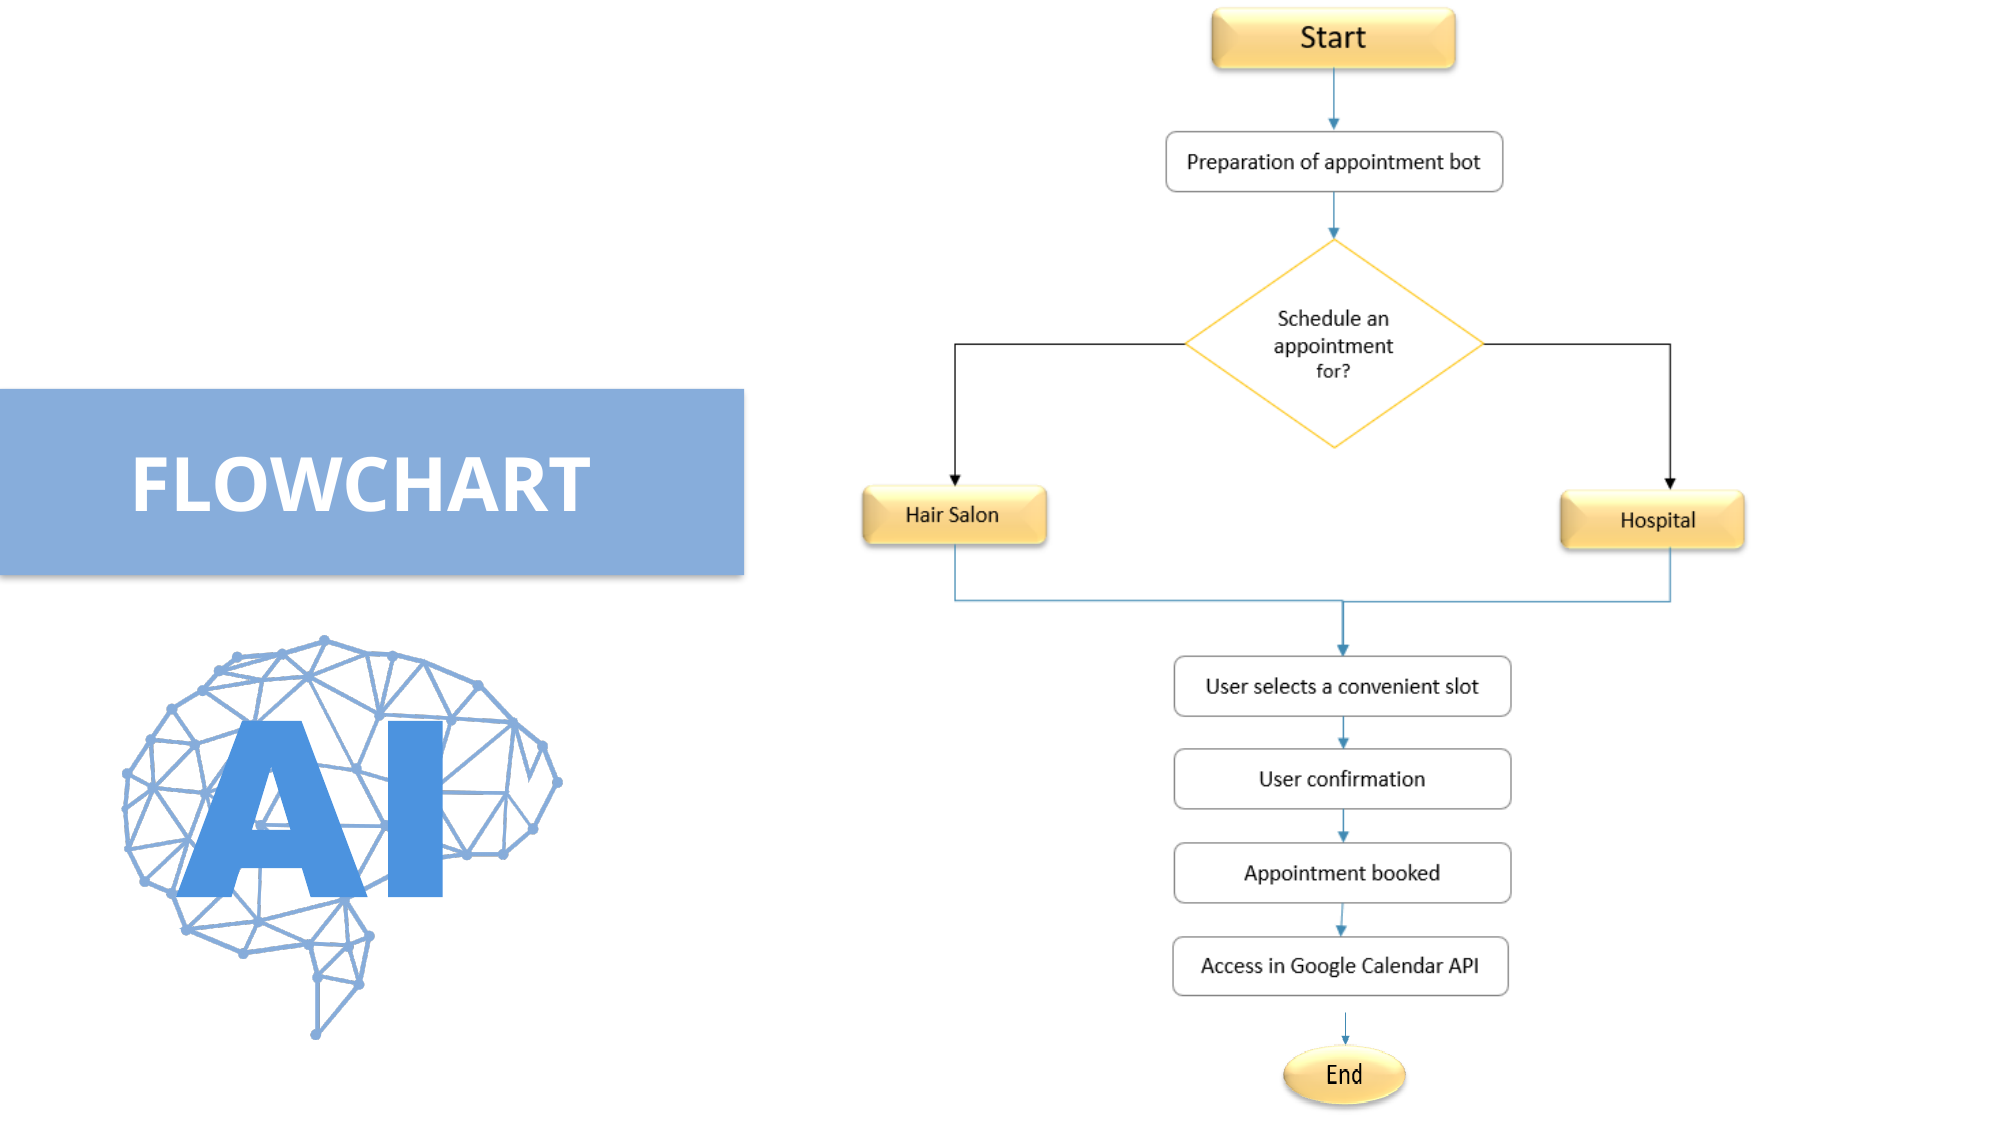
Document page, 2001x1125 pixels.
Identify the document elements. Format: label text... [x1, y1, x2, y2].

text_box FLOWCHART [114, 428, 608, 534]
picture [821, 0, 1798, 1116]
text_box [0, 388, 745, 576]
picture [121, 635, 563, 1040]
